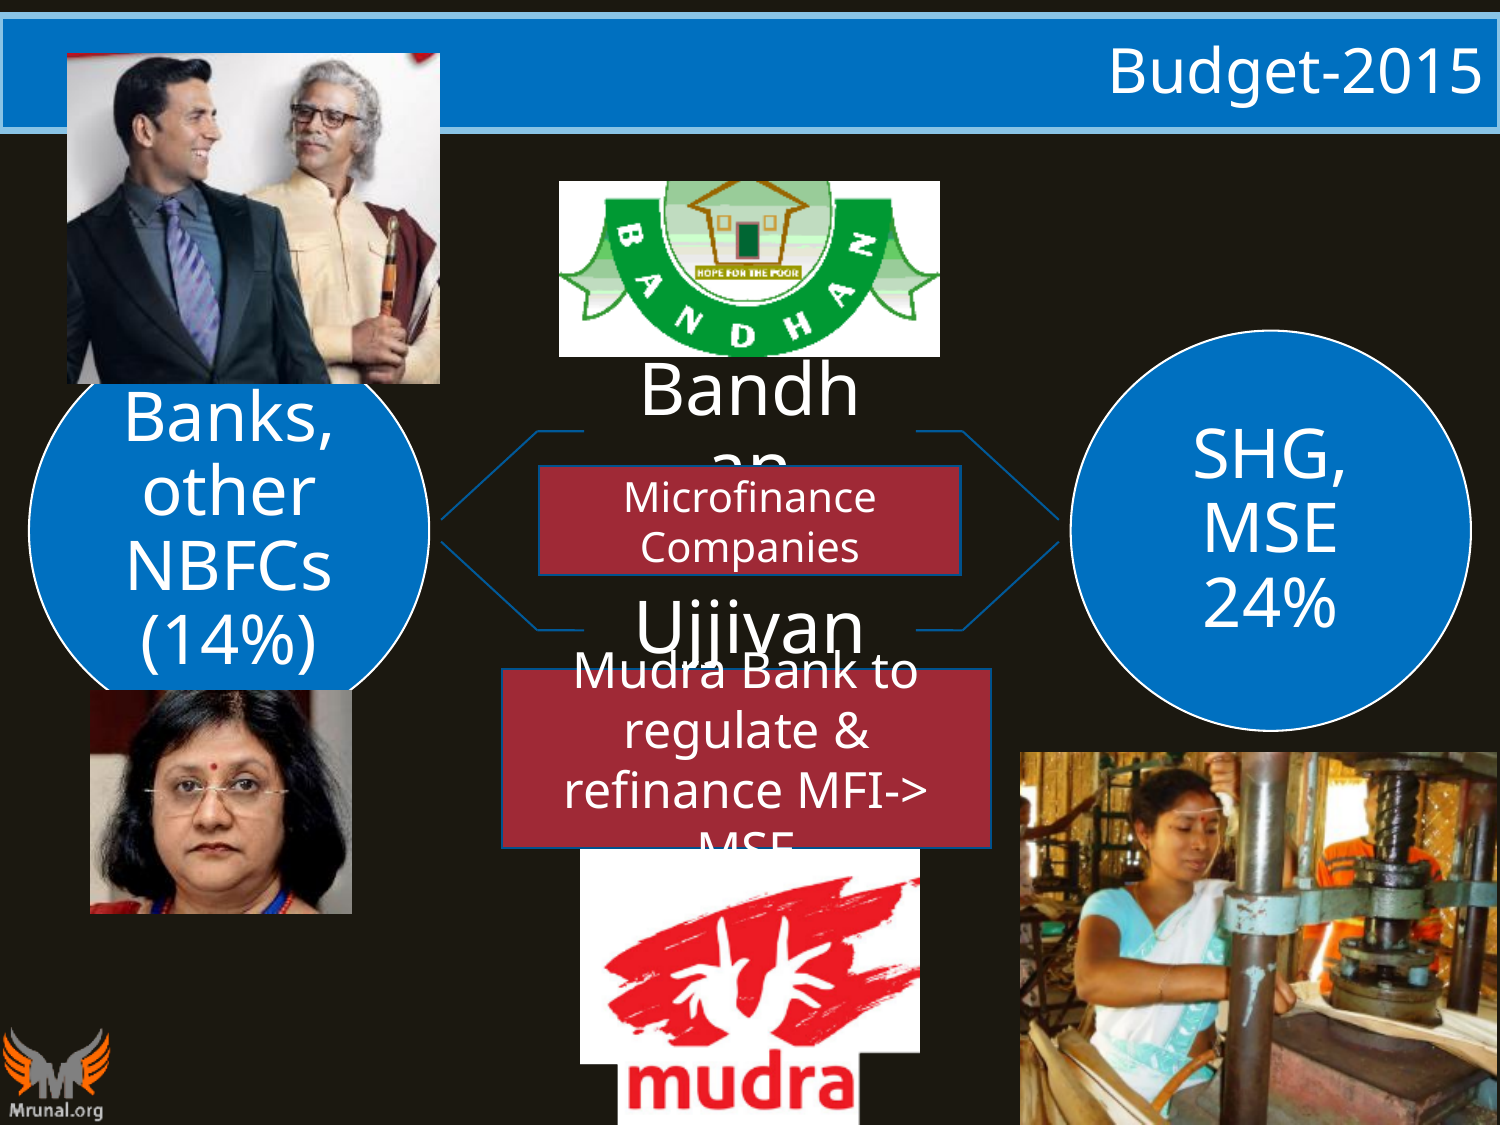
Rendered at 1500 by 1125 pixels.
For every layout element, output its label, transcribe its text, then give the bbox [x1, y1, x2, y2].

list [28, 94, 1472, 967]
picture [1020, 752, 1497, 1125]
title Budget-2015 [0, 12, 1500, 134]
picture [90, 690, 352, 914]
picture [0, 1024, 114, 1125]
picture [67, 53, 440, 384]
picture [559, 181, 941, 357]
picture [580, 831, 920, 1125]
